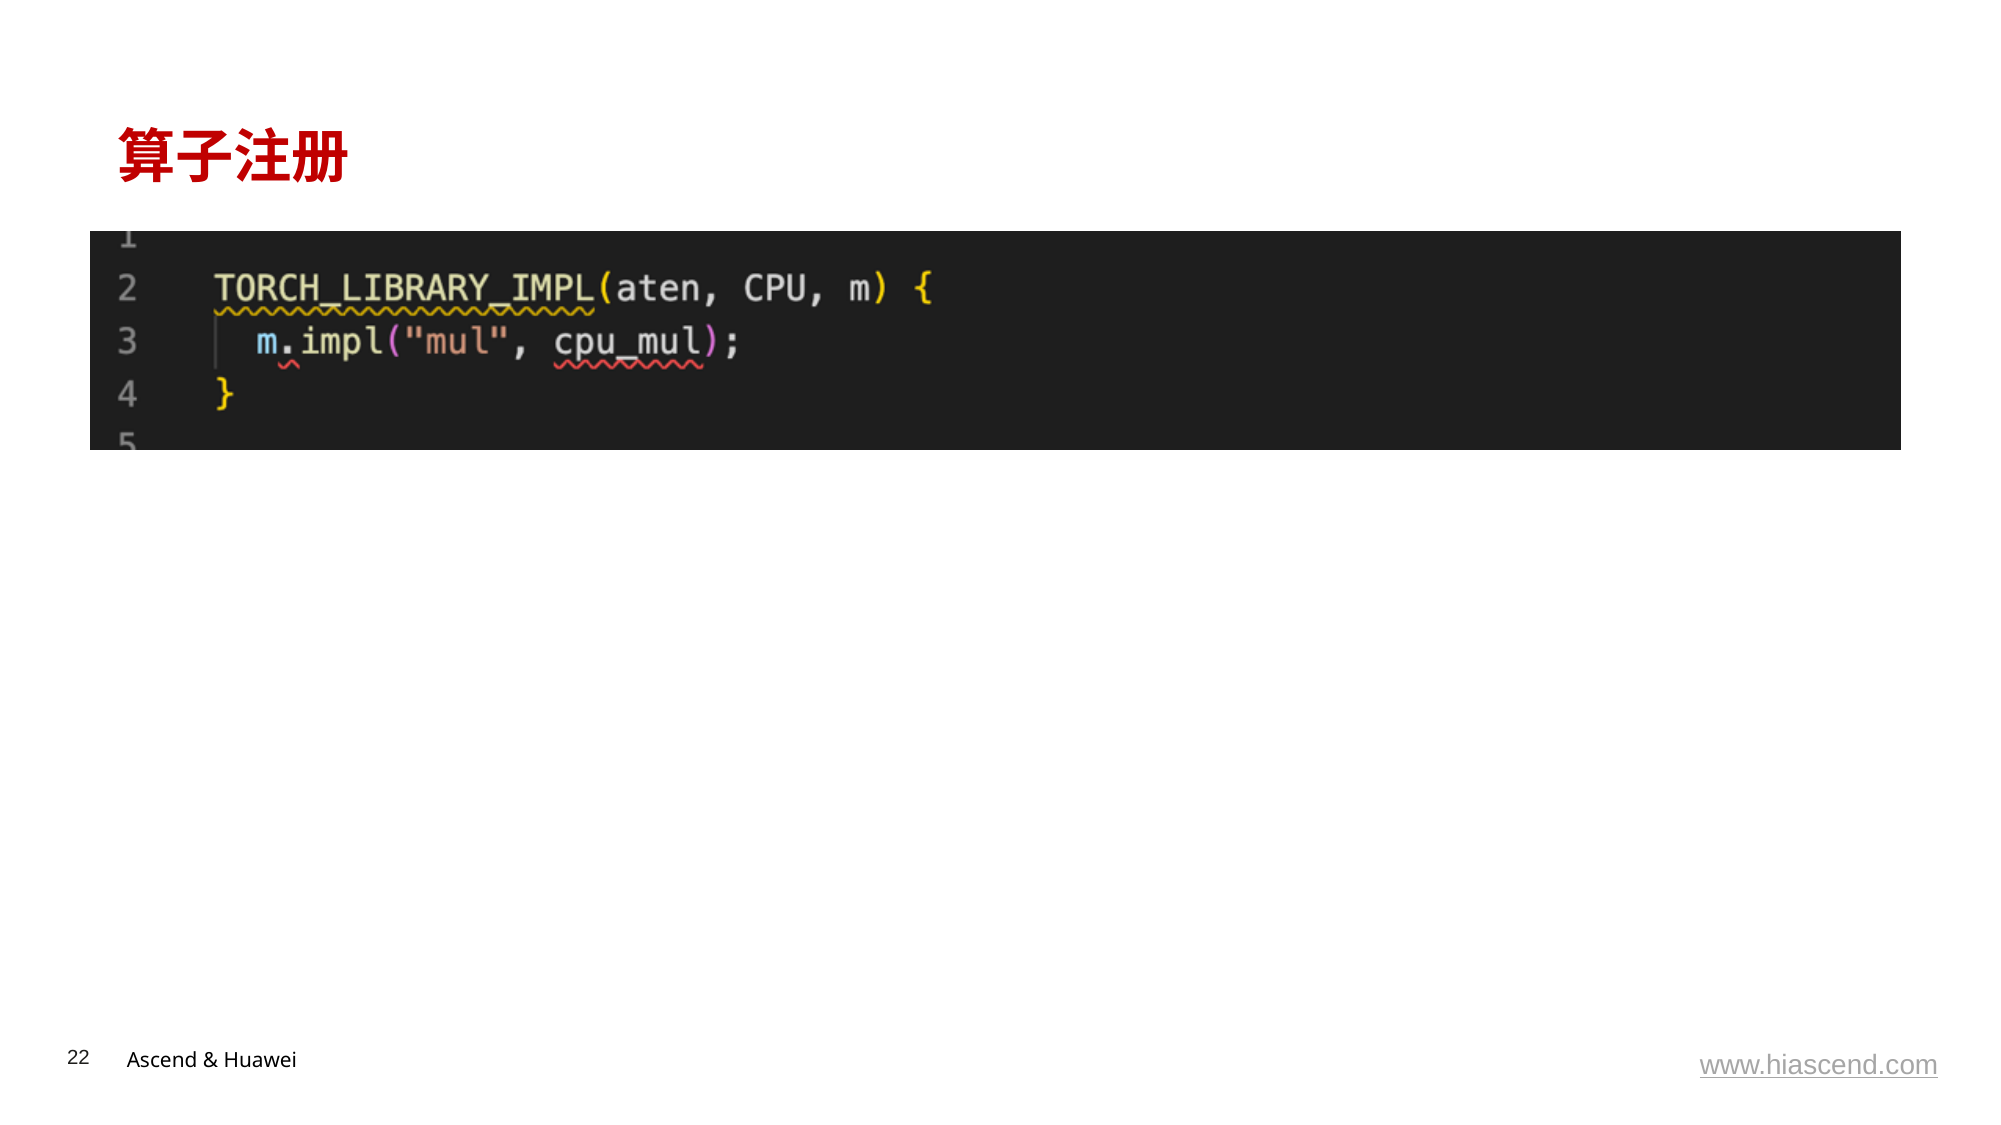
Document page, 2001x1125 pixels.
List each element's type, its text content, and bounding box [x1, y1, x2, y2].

picture [90, 231, 1901, 450]
title 算子注册 [102, 111, 1901, 209]
